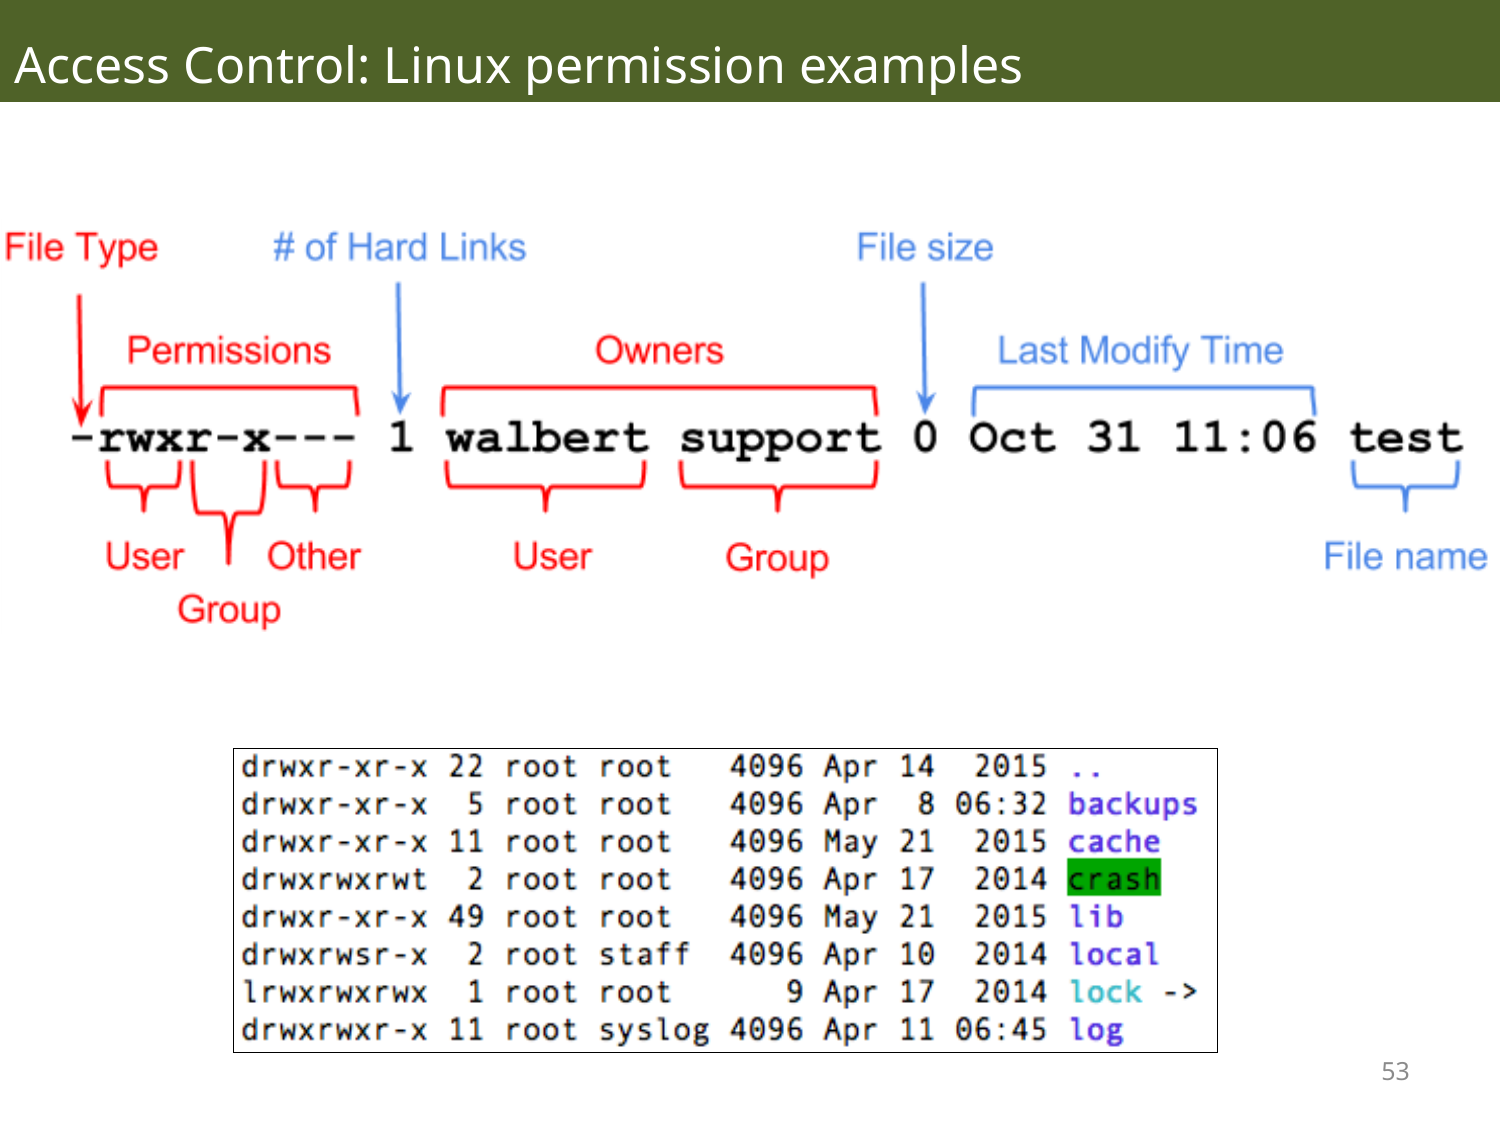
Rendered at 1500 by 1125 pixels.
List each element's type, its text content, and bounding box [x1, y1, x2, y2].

picture [233, 748, 1218, 1054]
text_box Access Control: Linux permission examples [0, 0, 1500, 102]
slide_number 53 [1074, 1042, 1425, 1103]
picture [0, 219, 1500, 634]
